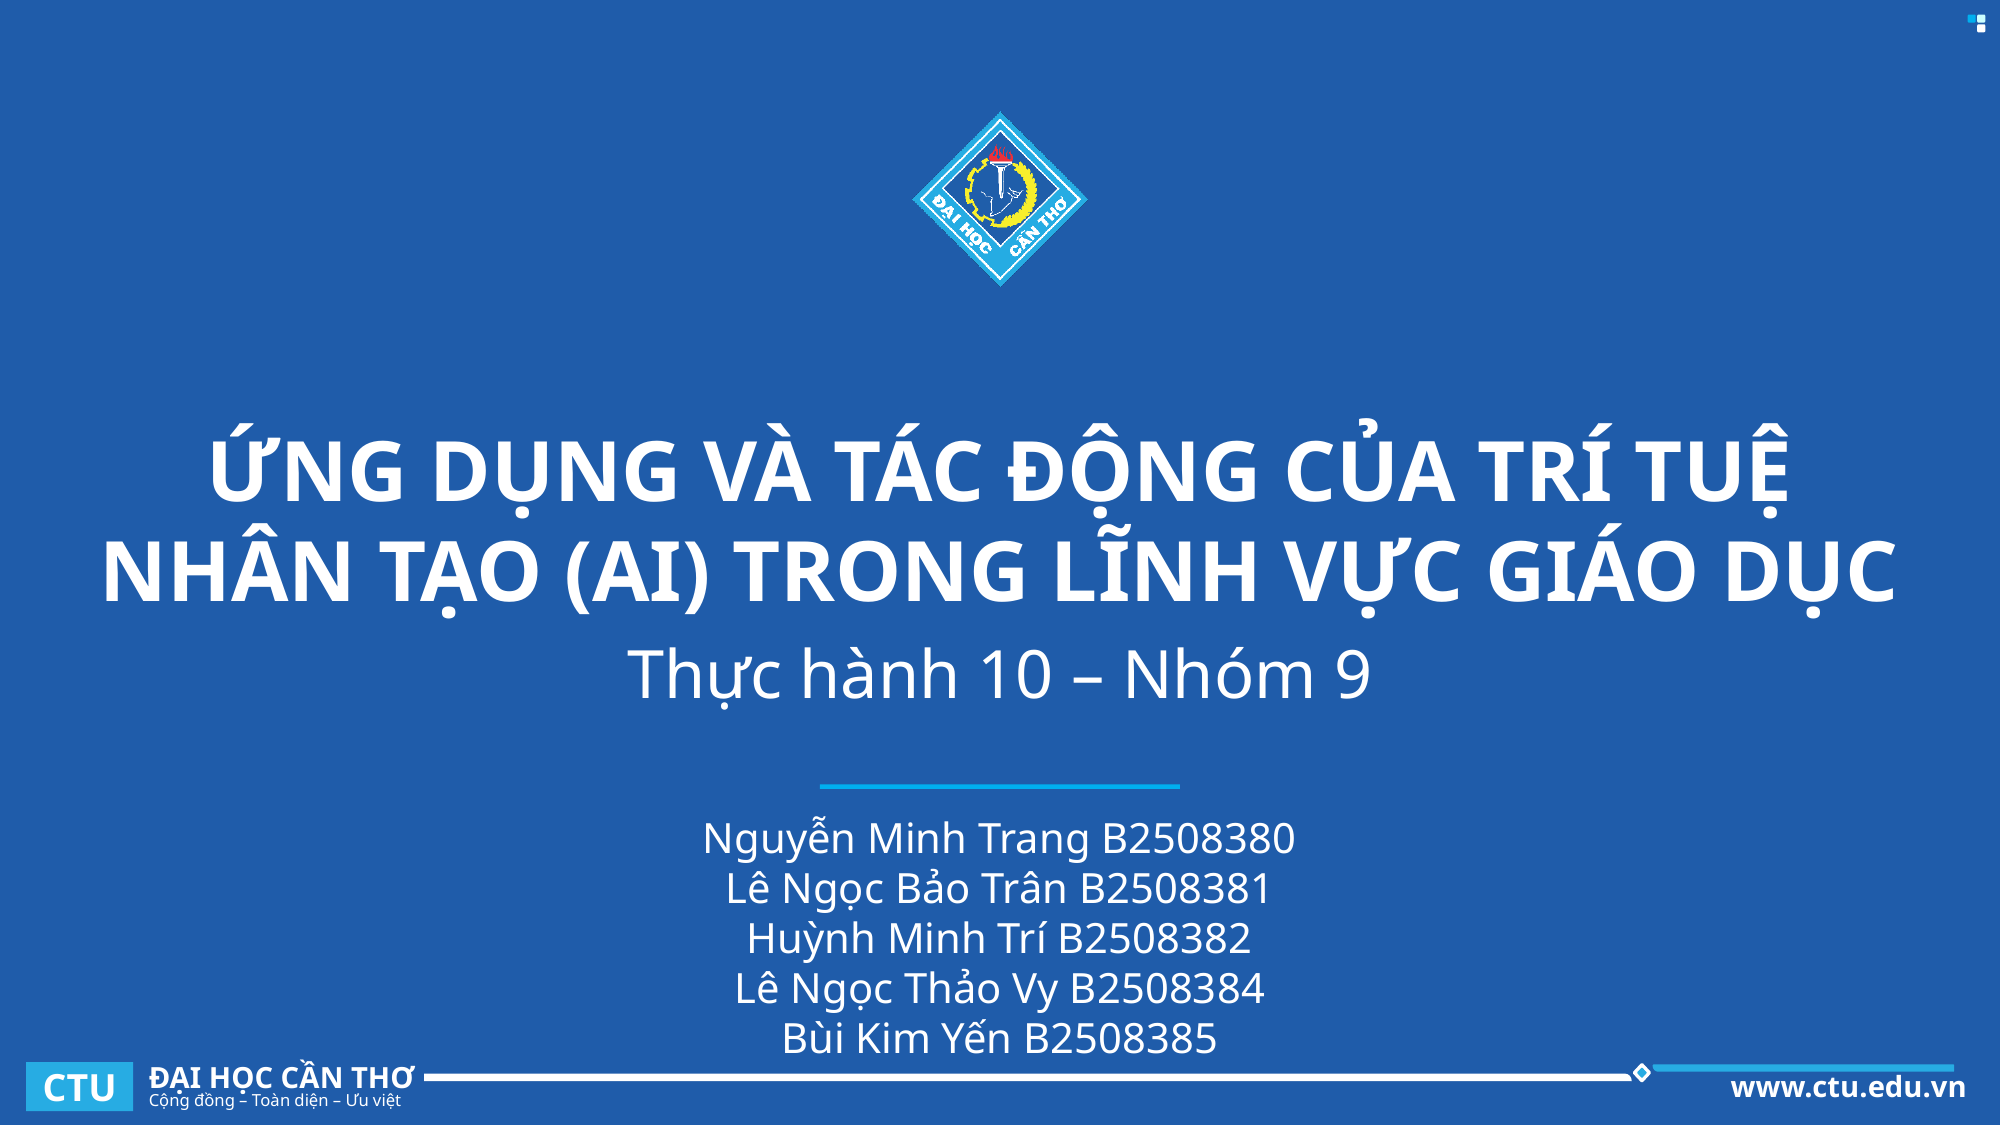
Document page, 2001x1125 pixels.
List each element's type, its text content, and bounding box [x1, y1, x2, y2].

list Nguyễn Minh Trang B2508380 Lê Ngọc Bảo Trân B2508381 Huỳnh Minh Trí B2508382 Lê Ngọc Thảo Vy B2508384 Bùi Kim Yến B2508385 [80, 803, 1920, 885]
picture [912, 111, 1088, 287]
title ỨNG DỤNG VÀ TÁC ĐỘNG CỦA TRÍ TUỆ NHÂN TẠO (AI) TRONG LĨNH VỰC GIÁO DỤC [80, 321, 1920, 626]
subtitle Thực hành 10 – Nhóm 9 [80, 633, 1920, 803]
